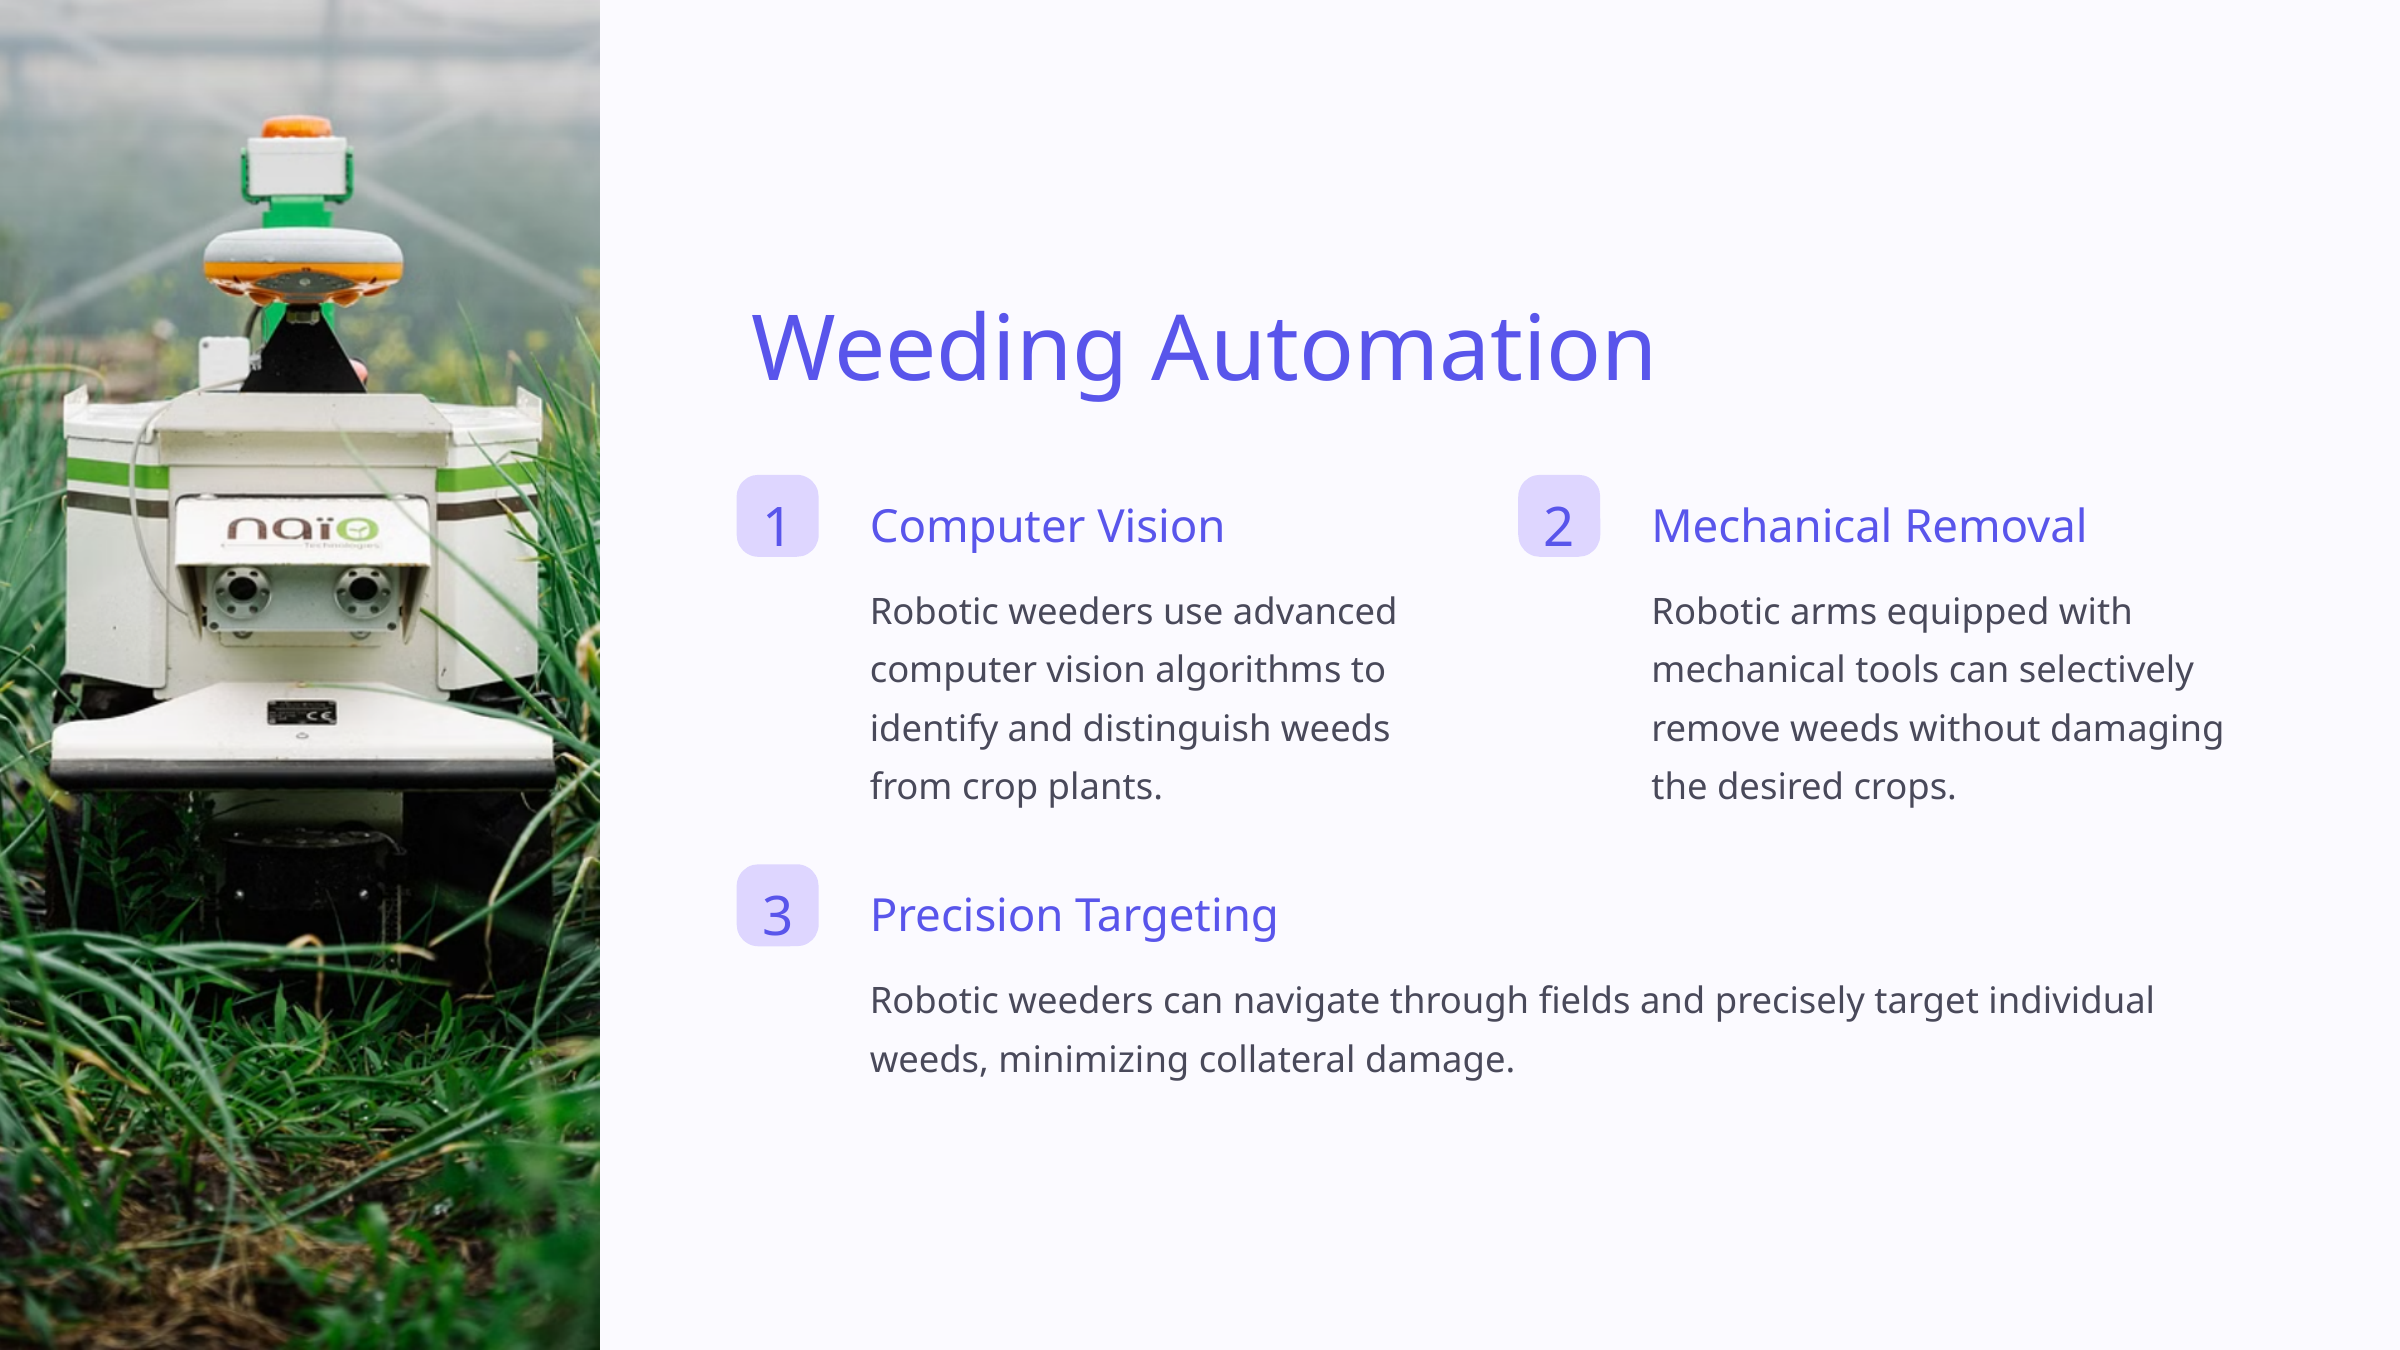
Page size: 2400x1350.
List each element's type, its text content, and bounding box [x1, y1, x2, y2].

text_box Weeding Automation [736, 277, 1733, 392]
text_box 3 [760, 871, 795, 940]
text_box Robotic weeders can navigate through fields and precisely target individual weeds, minimizing collateral damage. [855, 955, 2264, 1073]
text_box [600, 0, 2400, 1350]
text_box Robotic arms equipped with mechanical tools can selectively remove weeds without damaging the desired crops. [1636, 566, 2264, 800]
picture [0, 0, 600, 1350]
text_box 1 [765, 481, 790, 550]
text_box [736, 864, 819, 947]
text_box [736, 474, 819, 557]
text_box [1518, 474, 1601, 557]
text_box Mechanical Removal [1636, 487, 2124, 545]
text_box Computer Vision [855, 487, 1311, 545]
text_box Precision Targeting [855, 876, 1311, 934]
text_box Robotic weeders use advanced computer vision algorithms to identify and distinguish weeds from crop plants. [855, 566, 1482, 800]
text_box 2 [1542, 481, 1577, 550]
